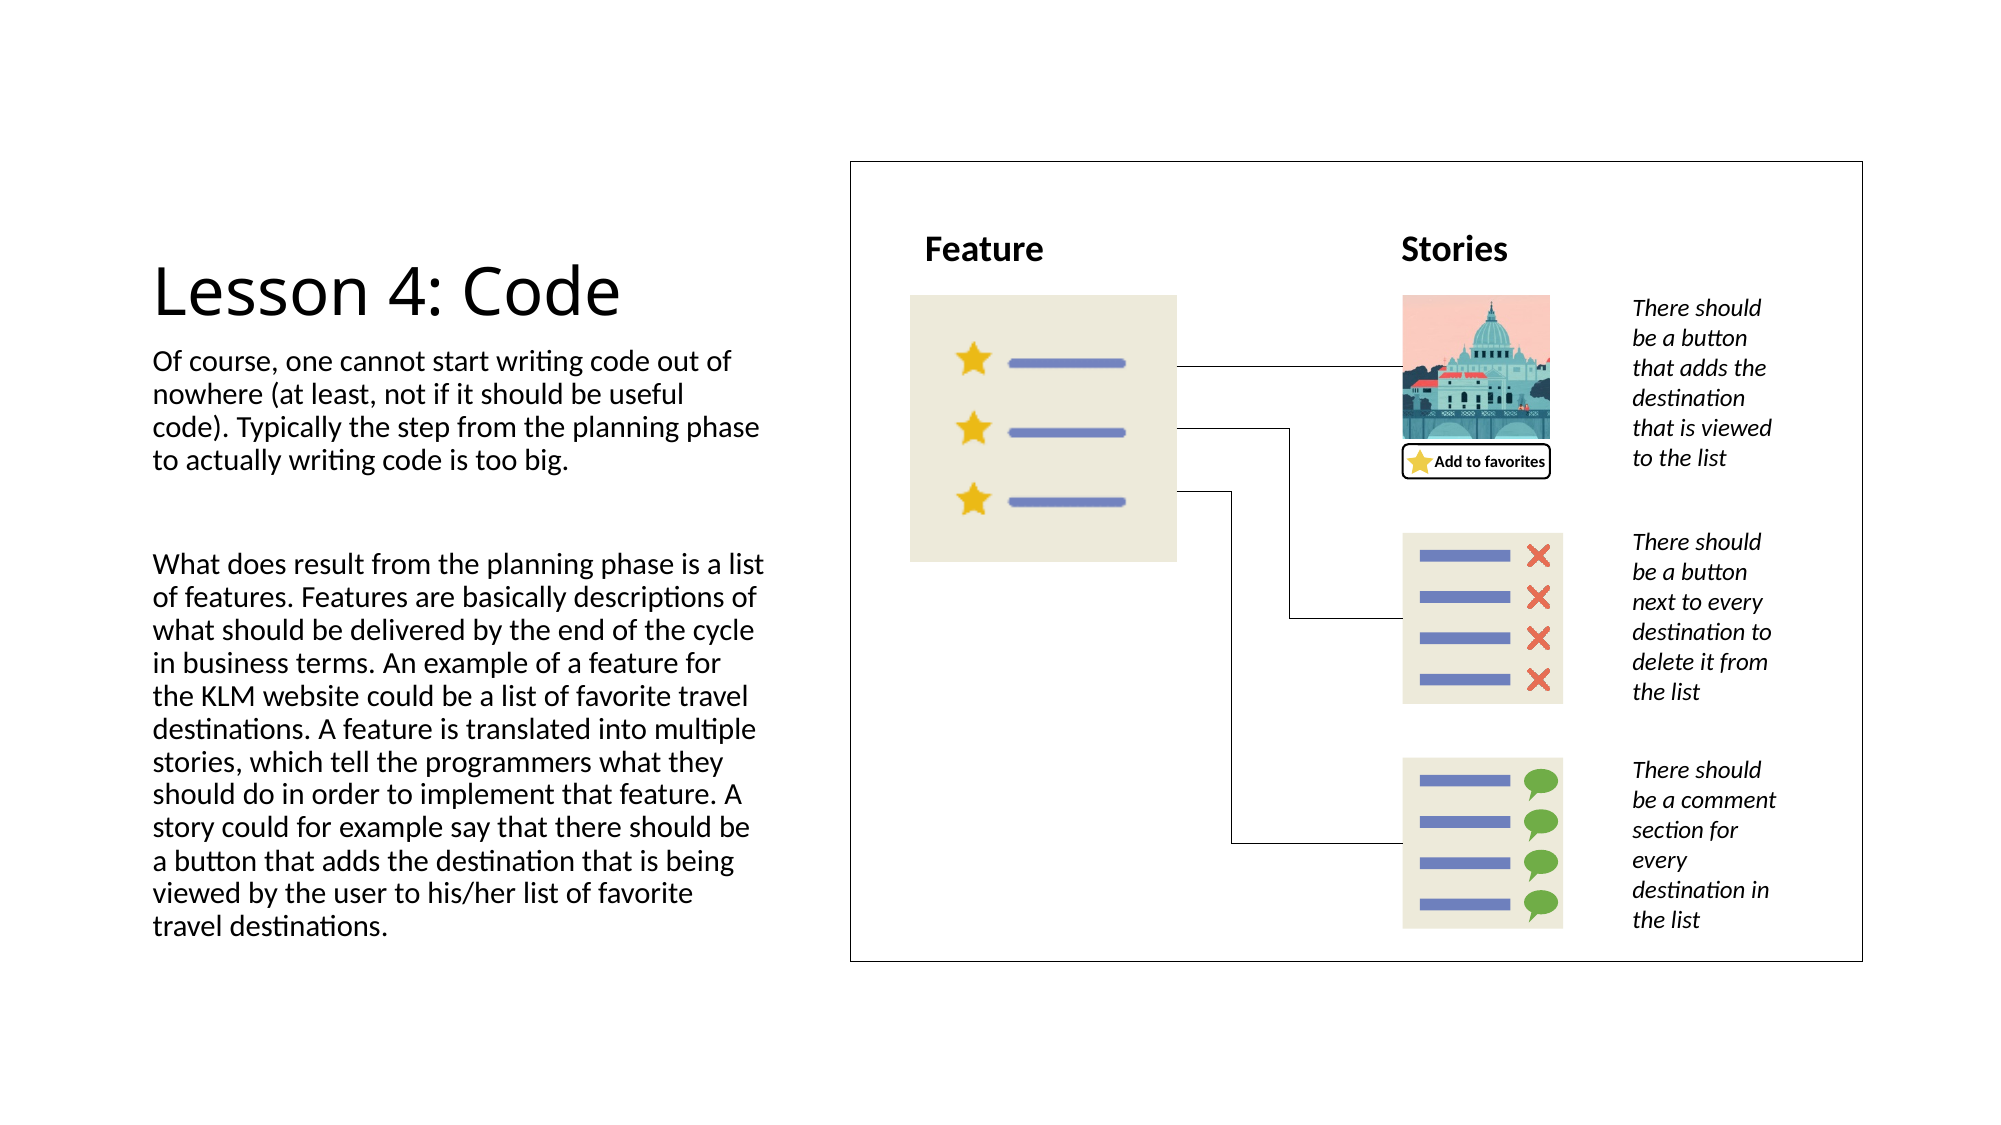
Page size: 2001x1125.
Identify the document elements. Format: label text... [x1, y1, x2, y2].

text_box [1419, 815, 1511, 829]
text_box [1419, 774, 1511, 788]
text_box [1419, 856, 1511, 870]
text_box [1403, 532, 1564, 705]
text_box There should be a button next to every destination to delete it from the list [1617, 518, 1807, 713]
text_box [1419, 544, 1550, 568]
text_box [1176, 428, 1403, 581]
text_box [1522, 808, 1560, 846]
picture [910, 295, 1177, 562]
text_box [1493, 668, 1550, 691]
text_box [1522, 848, 1560, 886]
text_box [1493, 585, 1550, 609]
text_box There should be a comment section for every destination in the list [1617, 746, 1807, 941]
text_box [1522, 767, 1560, 805]
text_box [1140, 581, 1493, 754]
list Of course, one cannot start writing code out of nowhere (at least, not if it should be useful code). Typically the step from the planning phase to actually writing code is too big. What does result from the planning phase is a list of features. Features are basically descriptions of what should be delivered by the end of the cycle in business terms. An example of a feature for the KLM website could be a list of favorite travel destinations. A feature is translated into multiple stories, which tell the programmers what they should do in order to implement that feature. A story could for example say that there should be a button that adds the destination that is being viewed by the user to his/her list of favorite travel destinations. [137, 337, 783, 963]
picture [1402, 295, 1550, 439]
title Lesson 4: Code [137, 75, 783, 337]
text_box There should be a button that adds the destination that is viewed to the list [1617, 284, 1807, 479]
text_box [1403, 443, 1547, 480]
text_box Stories [1386, 217, 1687, 277]
text_box Feature [910, 217, 1211, 277]
picture [1406, 448, 1434, 475]
list [850, 161, 1863, 962]
text_box [1522, 889, 1560, 926]
text_box Add to favorites [1419, 443, 1635, 479]
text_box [1493, 626, 1550, 650]
text_box [1419, 898, 1511, 911]
text_box [1402, 757, 1564, 930]
